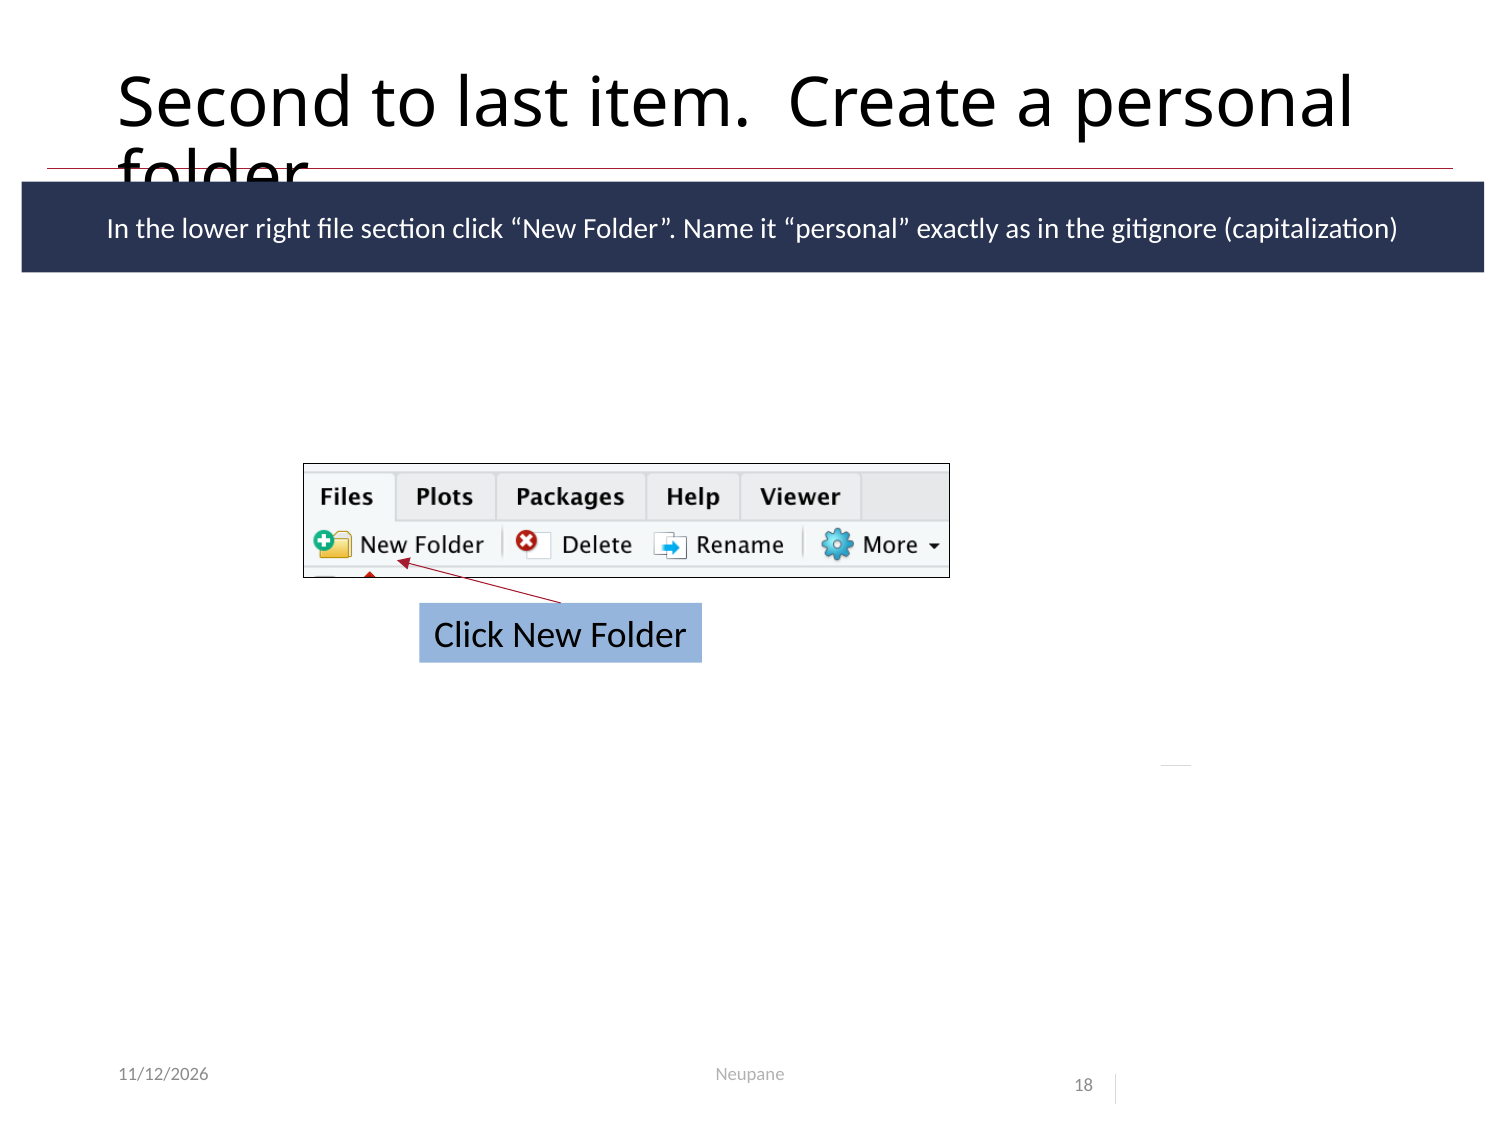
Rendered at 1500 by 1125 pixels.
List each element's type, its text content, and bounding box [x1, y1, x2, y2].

footer Neupane [496, 1042, 1004, 1103]
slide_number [103, 1042, 441, 1103]
text_box Click New Folder [419, 602, 702, 663]
slide_number 18 [1059, 1042, 1200, 1103]
picture [303, 463, 950, 578]
text_box In the lower right file section click “New Folder”. Name it “personal” exactly as in the gitignore (capitalization) [21, 181, 1485, 273]
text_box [396, 560, 561, 603]
title Second to last item. Create a personal folder. [103, 59, 1397, 157]
